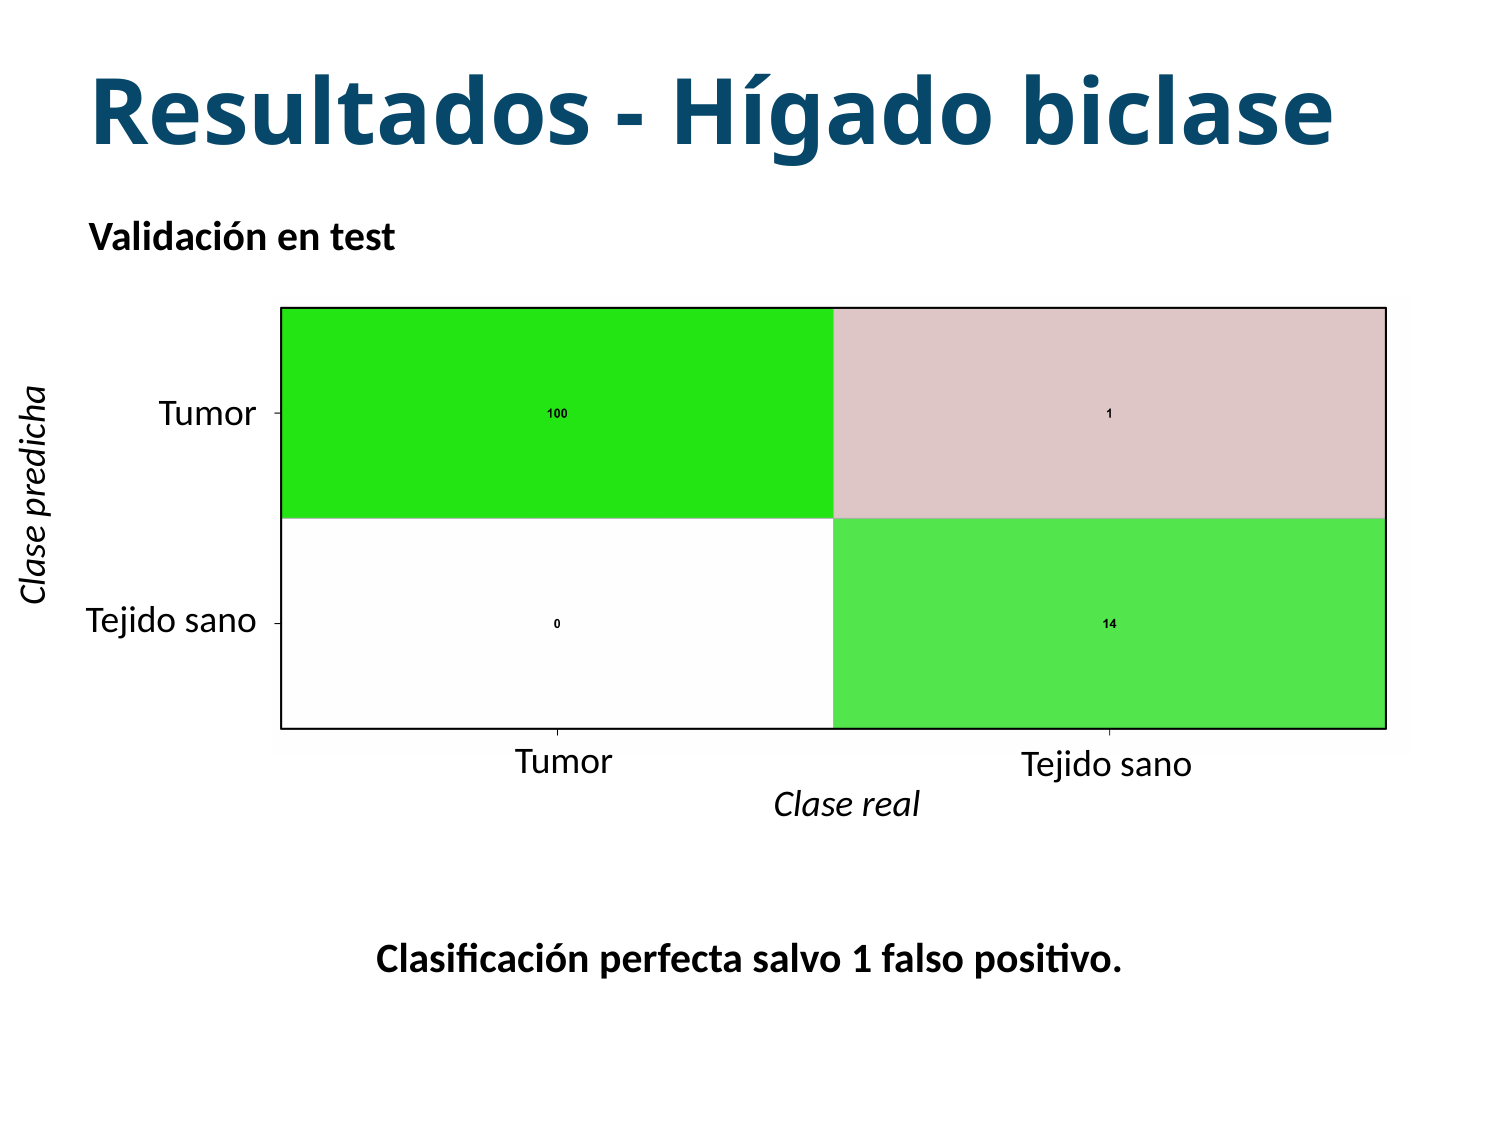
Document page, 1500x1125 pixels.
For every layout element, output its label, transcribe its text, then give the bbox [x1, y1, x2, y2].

text_box Clase real [663, 795, 936, 832]
list Validación en test [0, 201, 1500, 282]
text_box Resultados - Hígado biclase [0, 0, 1500, 201]
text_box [0, 295, 1411, 795]
text_box Clasificación perfecta salvo 1 falso positivo. [0, 923, 1500, 1075]
